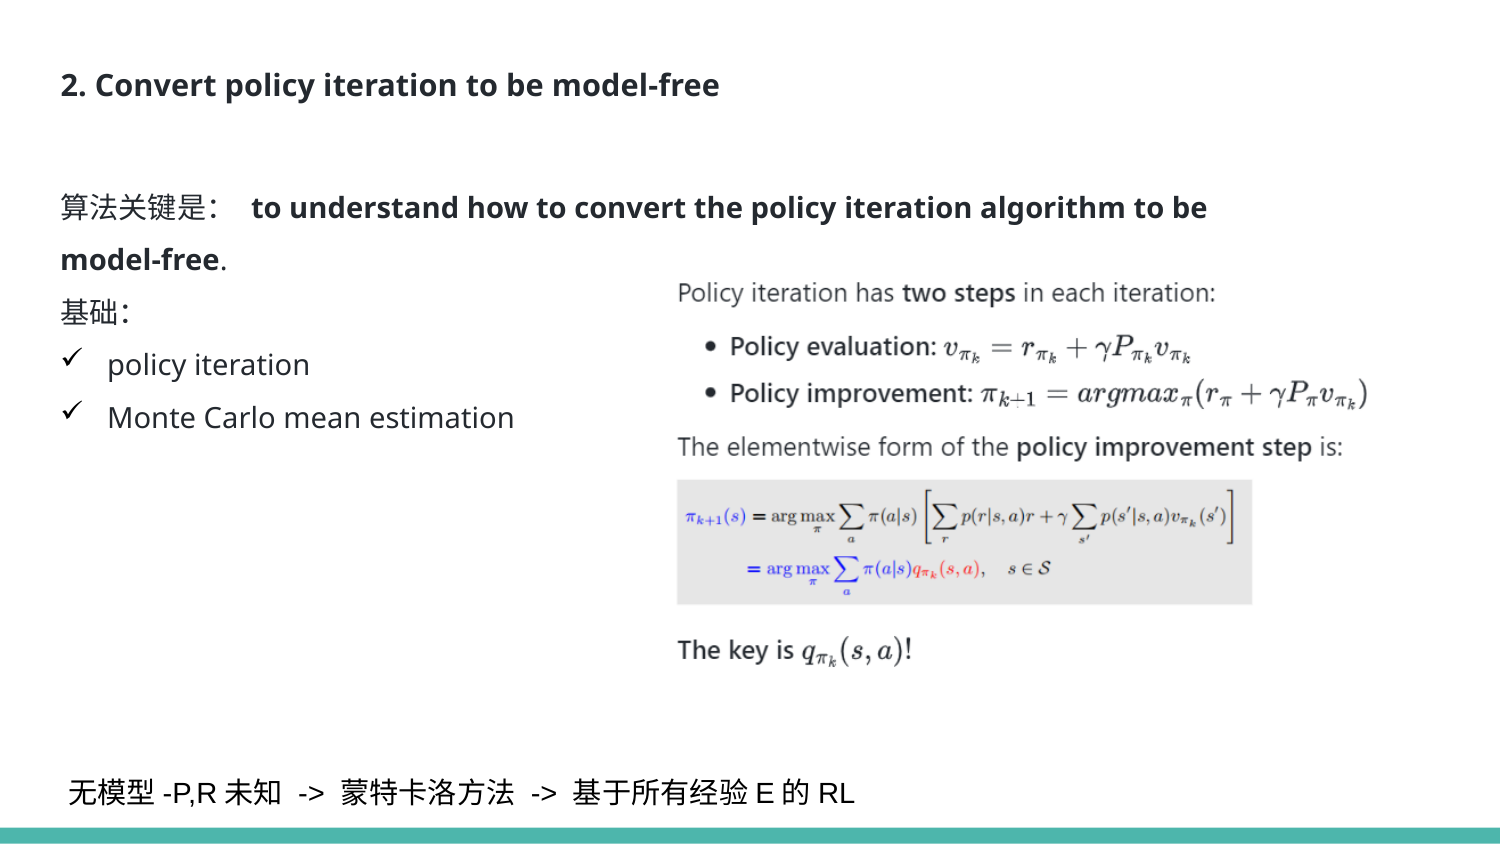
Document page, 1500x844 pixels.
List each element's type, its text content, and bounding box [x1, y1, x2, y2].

text_box 算法关键是： to understand how to convert the policy iteration algorithm to be model-free. 基础： policy iteration Monte Carlo mean estimation [45, 164, 1299, 442]
picture [663, 272, 1384, 683]
title 2. Convert policy iteration to be model-free [45, 48, 1444, 165]
